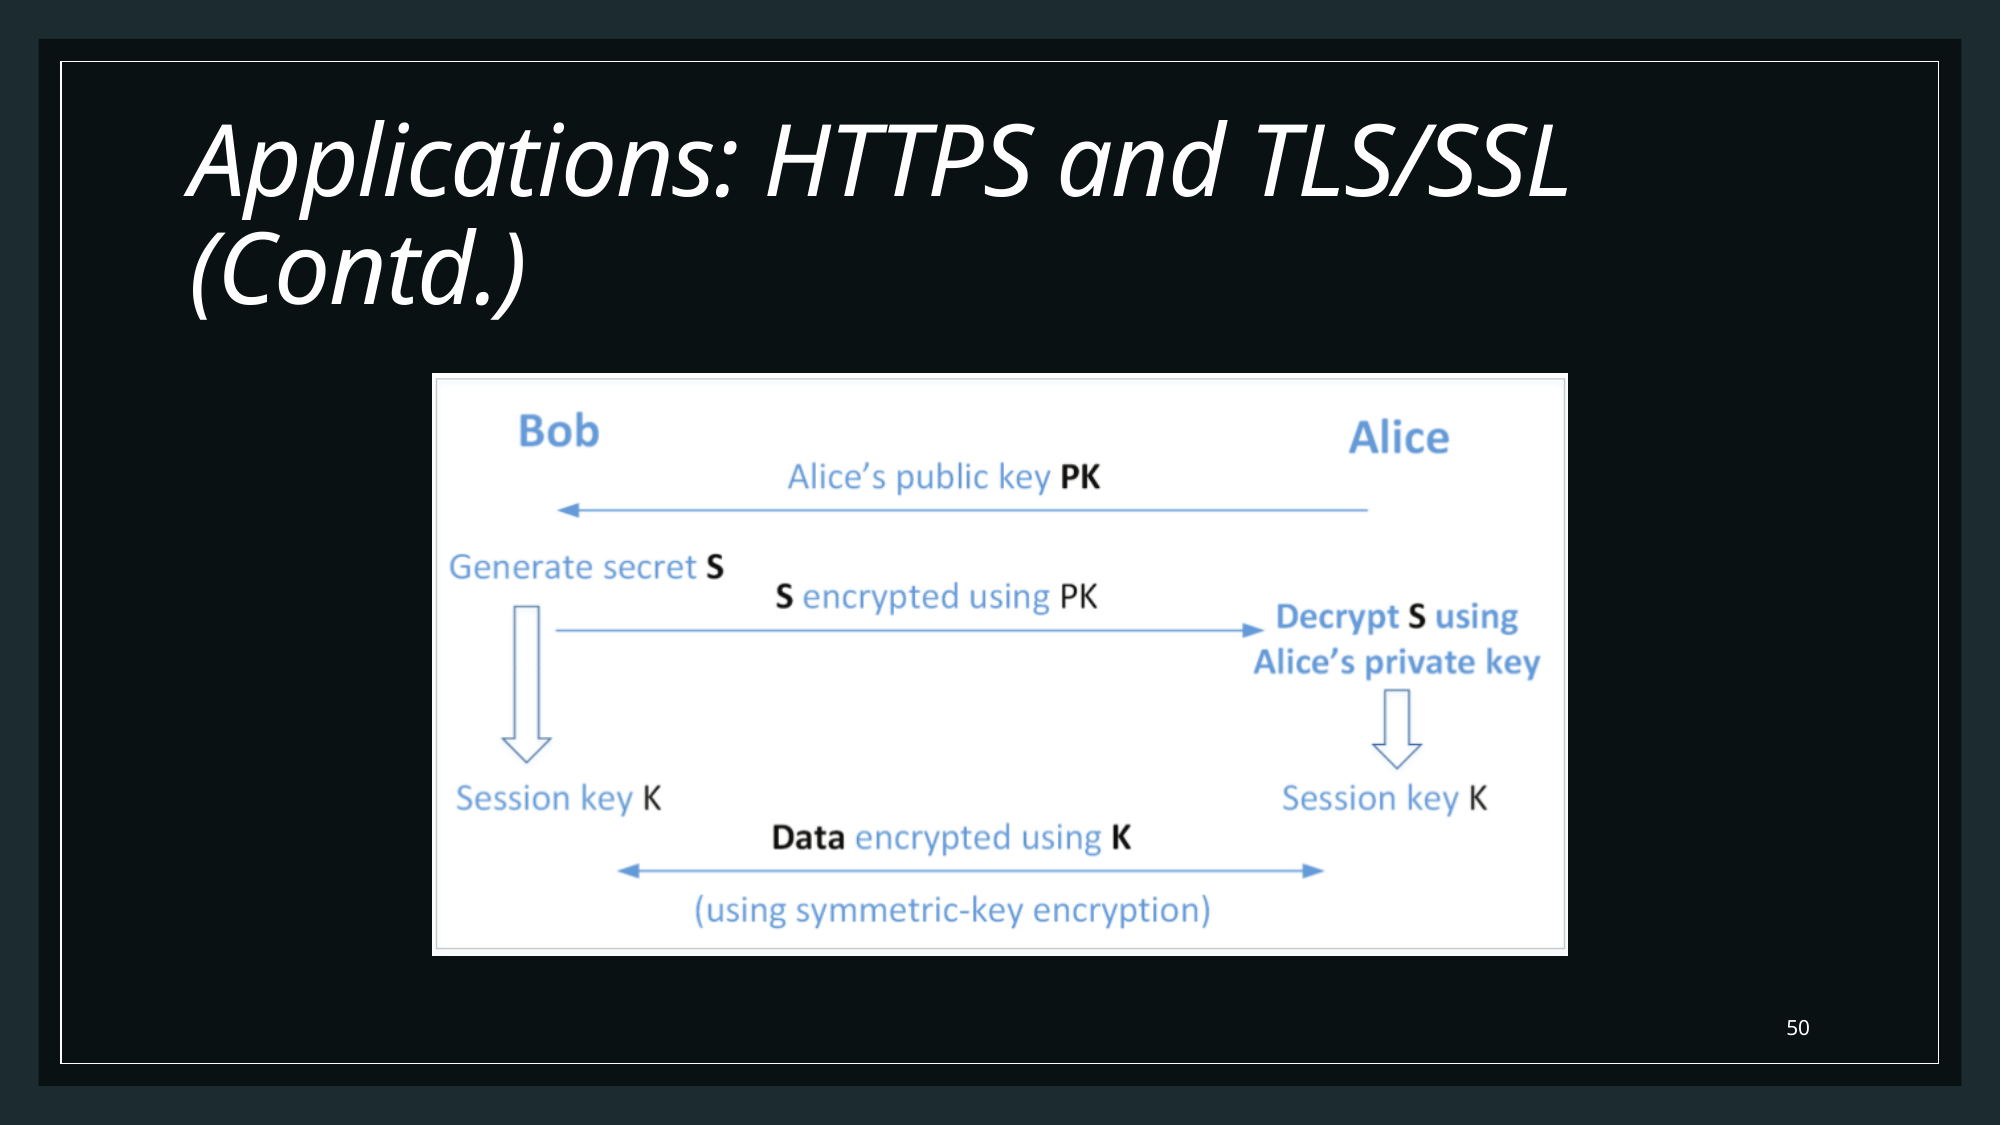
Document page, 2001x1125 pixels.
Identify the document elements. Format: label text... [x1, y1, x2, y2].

picture [432, 373, 1568, 956]
slide_number 50 [1687, 990, 1825, 1050]
title Applications: HTTPS and TLS/SSL (Contd.) [174, 105, 1825, 331]
